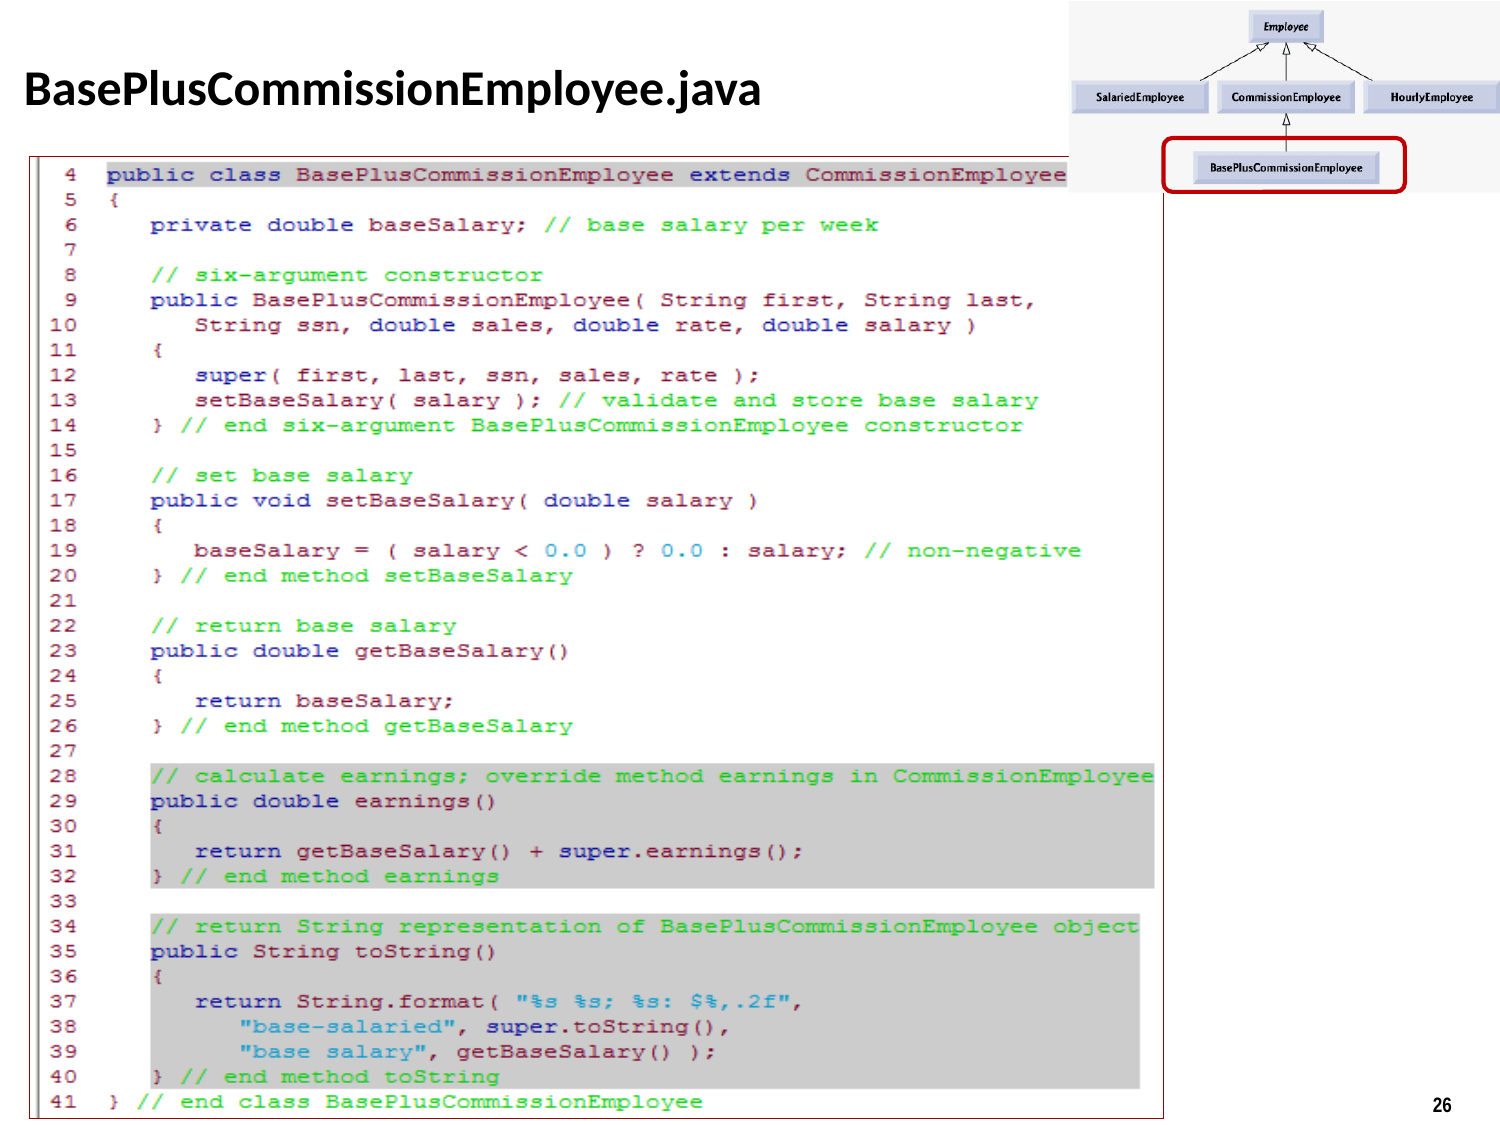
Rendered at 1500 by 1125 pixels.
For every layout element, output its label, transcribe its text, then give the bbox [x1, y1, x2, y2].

title BasePlusCommissionEmployee.java [17, 0, 1067, 175]
picture [29, 1, 1500, 1119]
